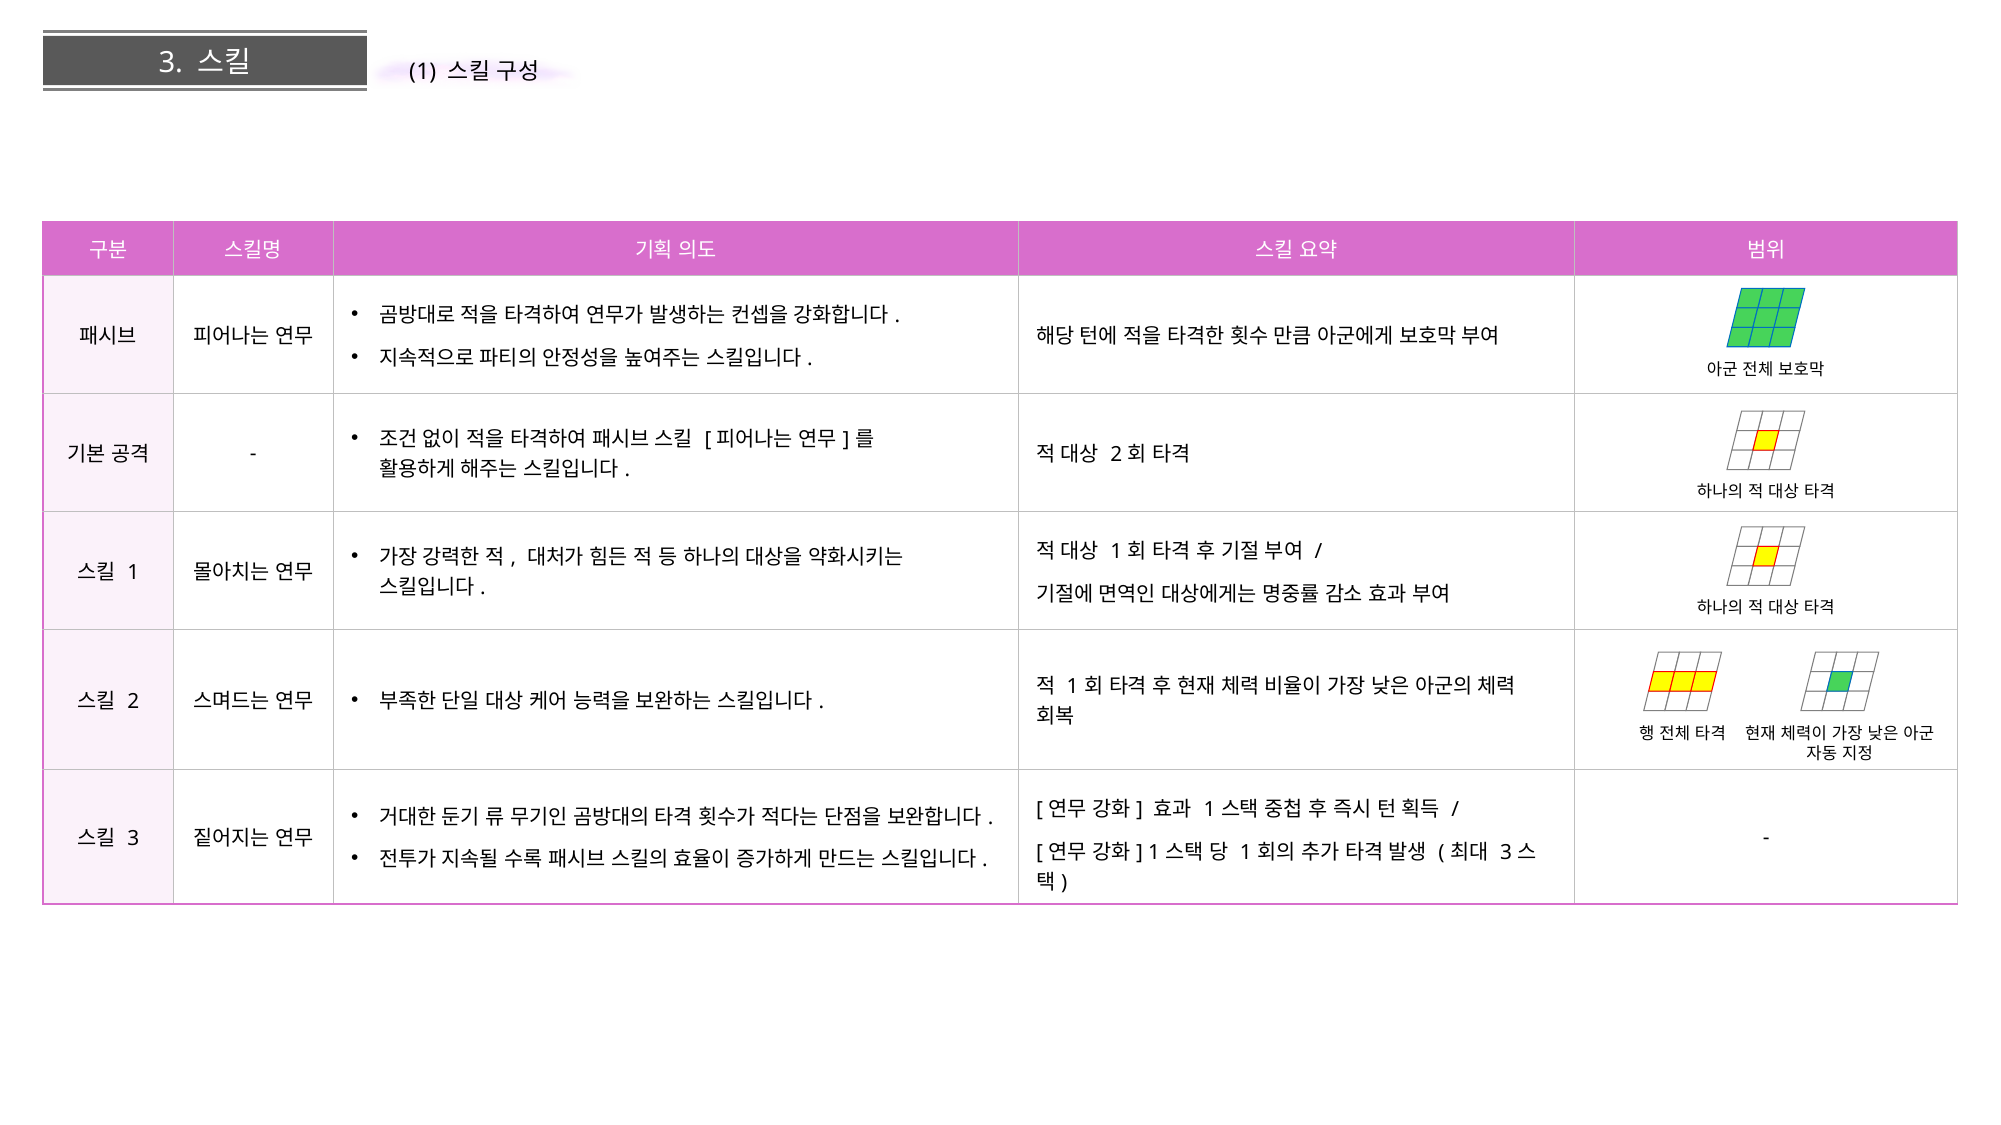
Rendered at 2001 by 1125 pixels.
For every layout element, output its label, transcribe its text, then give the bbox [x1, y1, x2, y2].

table_cell 짙어지는 연무 [174, 770, 333, 903]
table_cell 기본 공격 [44, 394, 173, 511]
table_header 기획 의도 [334, 223, 1018, 275]
table_cell 스킬 3 [44, 770, 173, 903]
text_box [1641, 651, 1724, 744]
table_cell 거대한 둔기 류 무기인 곰방대의 타격 횟수가 적다는 단점을 보완합니다. 전투가 지속될 수록 패시브 스킬의 효율이 증가하게 만드는 스킬입니다. [334, 770, 1018, 903]
table_header 범위 [1575, 223, 1957, 275]
table_cell 스며드는 연무 [174, 630, 333, 769]
table_cell [연무 강화] 효과 1스택 중첩 후 즉시 턴 획득 / [연무 강화] 1스택 당 1회의 추가 타격 발생 (최대 3스택) [1019, 770, 1574, 903]
table_cell [1575, 394, 1957, 511]
table_cell 피어나는 연무 [174, 276, 333, 393]
table_cell 스킬 2 [44, 630, 173, 769]
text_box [1701, 410, 1831, 503]
table_cell 적 1회 타격 후 현재 체력 비율이 가장 낮은 아군의 체력 회복 [1019, 630, 1574, 769]
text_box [1701, 526, 1831, 618]
table_cell 패시브 [44, 276, 173, 393]
table_cell 가장 강력한 적, 대처가 힘든 적 등 하나의 대상을 약화시키는 스킬입니다. [334, 512, 1018, 629]
table_cell [1575, 630, 1957, 769]
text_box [42, 30, 368, 91]
table_cell [1575, 512, 1957, 629]
table_cell - [1575, 770, 1957, 903]
table_header 구분 [44, 223, 173, 275]
table_header 스킬명 [174, 223, 333, 275]
table_cell 적 대상 1회 타격 후 기절 부여 / 기절에 면역인 대상에게는 명중률 감소 효과 부여 [1019, 512, 1574, 629]
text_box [1710, 287, 1822, 380]
table_cell 곰방대로 적을 타격하여 연무가 발생하는 컨셉을 강화합니다. 지속적으로 파티의 안정성을 높여주는 스킬입니다. [334, 276, 1018, 393]
table_cell - [174, 394, 333, 511]
table_cell 조건 없이 적을 타격하여 패시브 스킬 [피어나는 연무]를 활용하게 해주는 스킬입니다. [334, 394, 1018, 511]
table_header 스킬 요약 [1019, 223, 1574, 275]
table_cell 부족한 단일 대상 케어 능력을 보완하는 스킬입니다. [334, 630, 1018, 769]
table_cell [1575, 276, 1957, 393]
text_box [1751, 651, 1929, 764]
table_cell 몰아치는 연무 [174, 512, 333, 629]
table_cell 해당 턴에 적을 타격한 횟수 만큼 아군에게 보호막 부여 [1019, 276, 1574, 393]
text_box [368, 50, 582, 91]
table_cell 스킬 1 [44, 512, 173, 629]
table_cell 적 대상 2회 타격 [1019, 394, 1574, 511]
